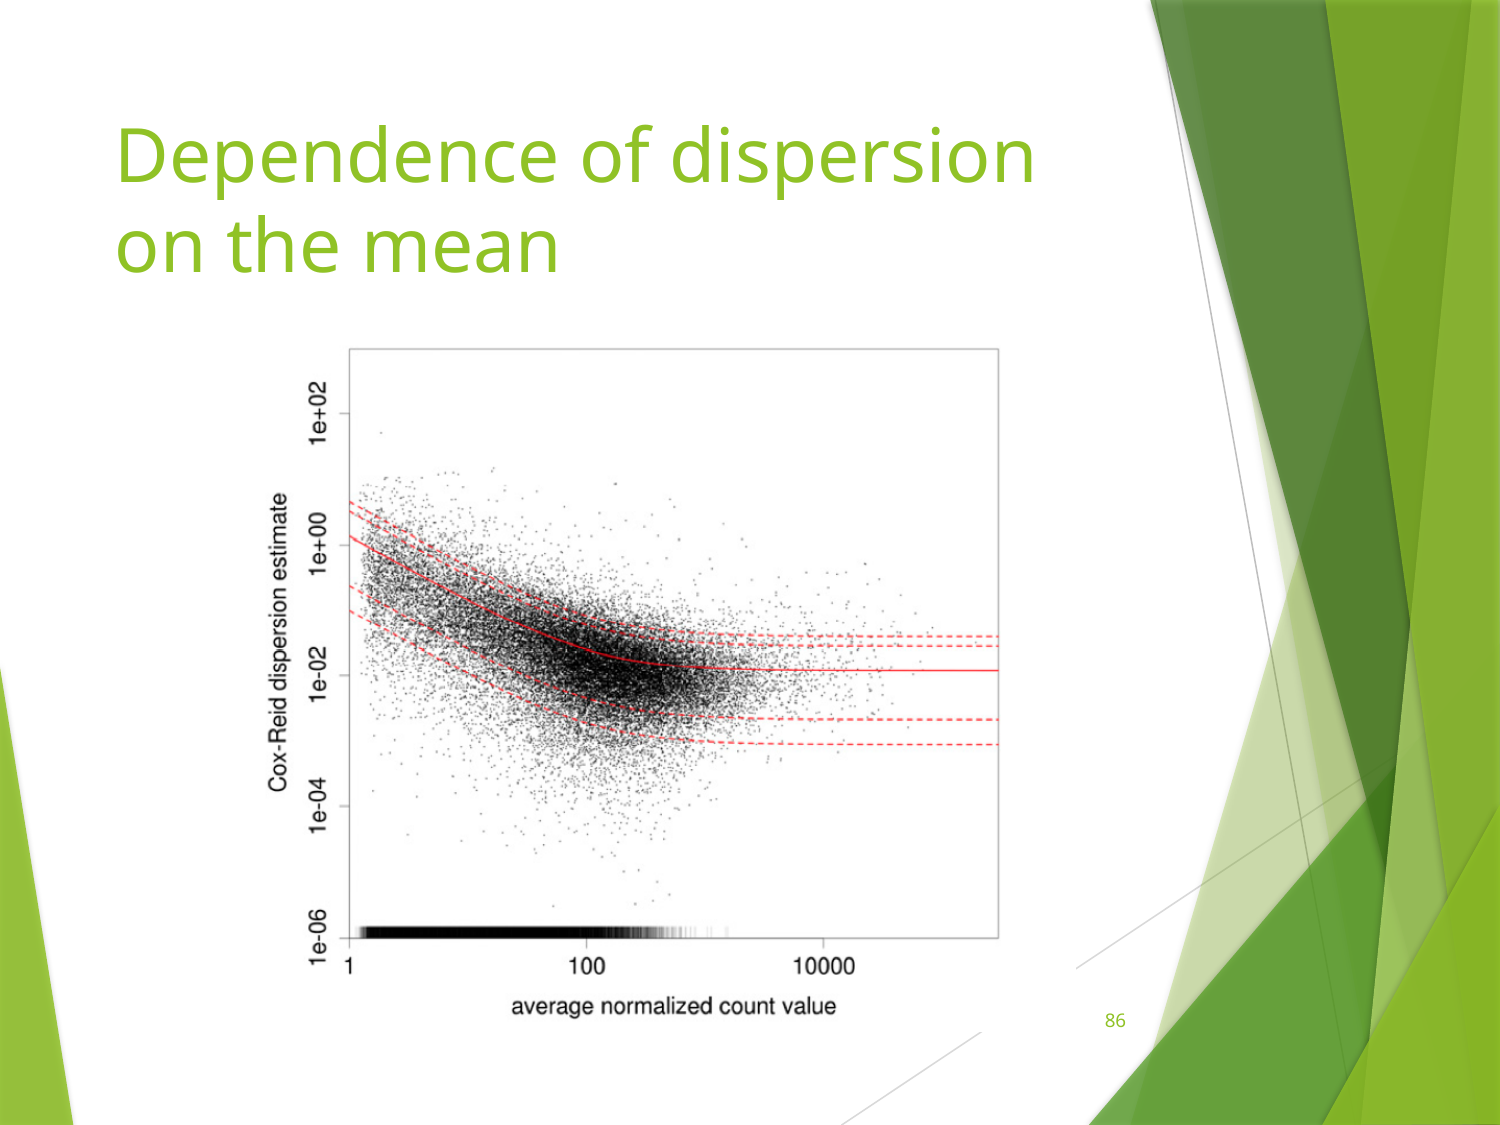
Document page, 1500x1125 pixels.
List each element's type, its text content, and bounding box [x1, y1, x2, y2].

picture [199, 311, 1076, 1032]
slide_number 86 [1057, 991, 1142, 1051]
title Dependence of dispersion on the mean [99, 99, 1142, 317]
